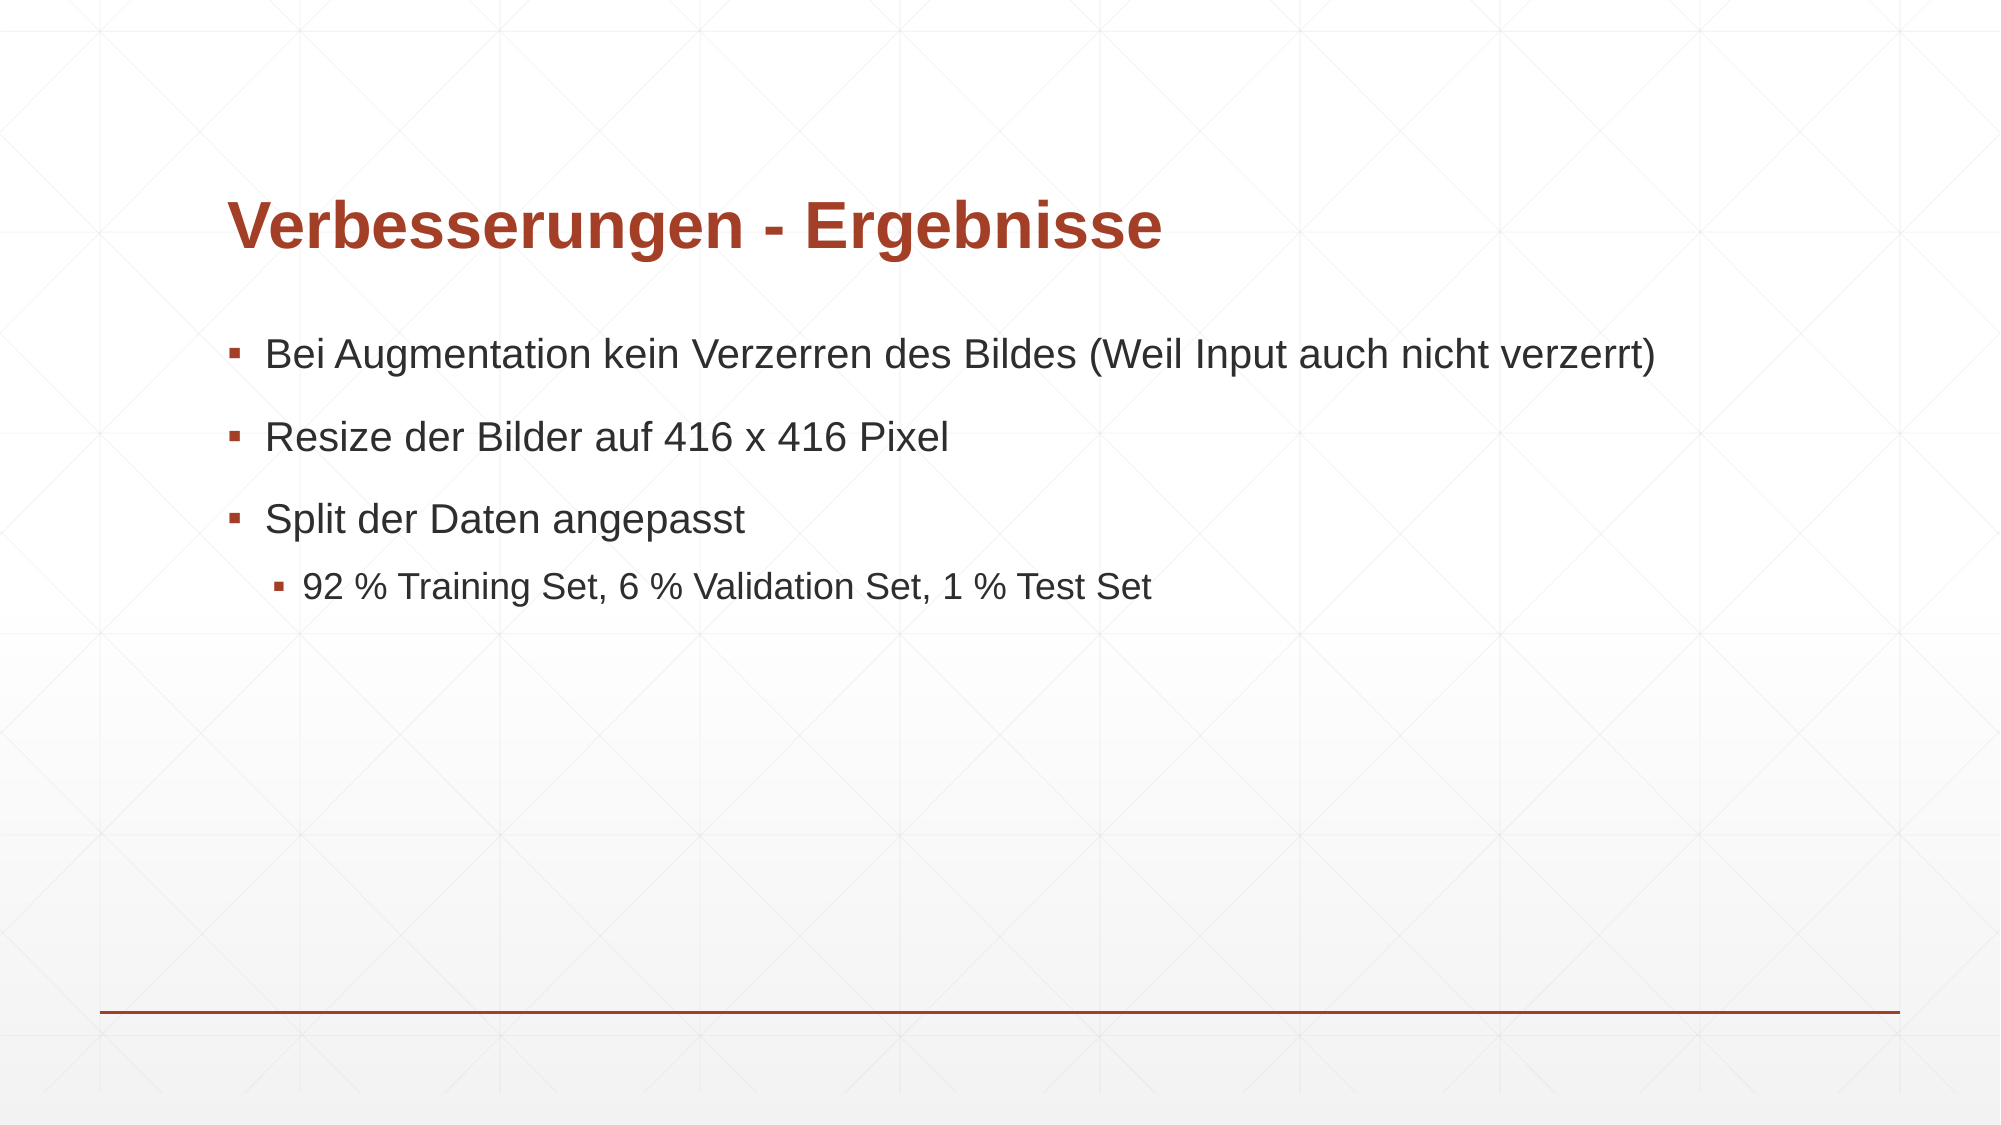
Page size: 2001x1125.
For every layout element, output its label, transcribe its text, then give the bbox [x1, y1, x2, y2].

title Verbesserungen - Ergebnisse [212, 82, 1788, 271]
list Bei Augmentation kein Verzerren des Bildes (Weil Input auch nicht verzerrt) Resize der Bilder auf 416 x 416 Pixel Split der Daten angepasst 92 % Training Set, 6 % Validation Set, 1 % Test Set [212, 324, 1788, 950]
